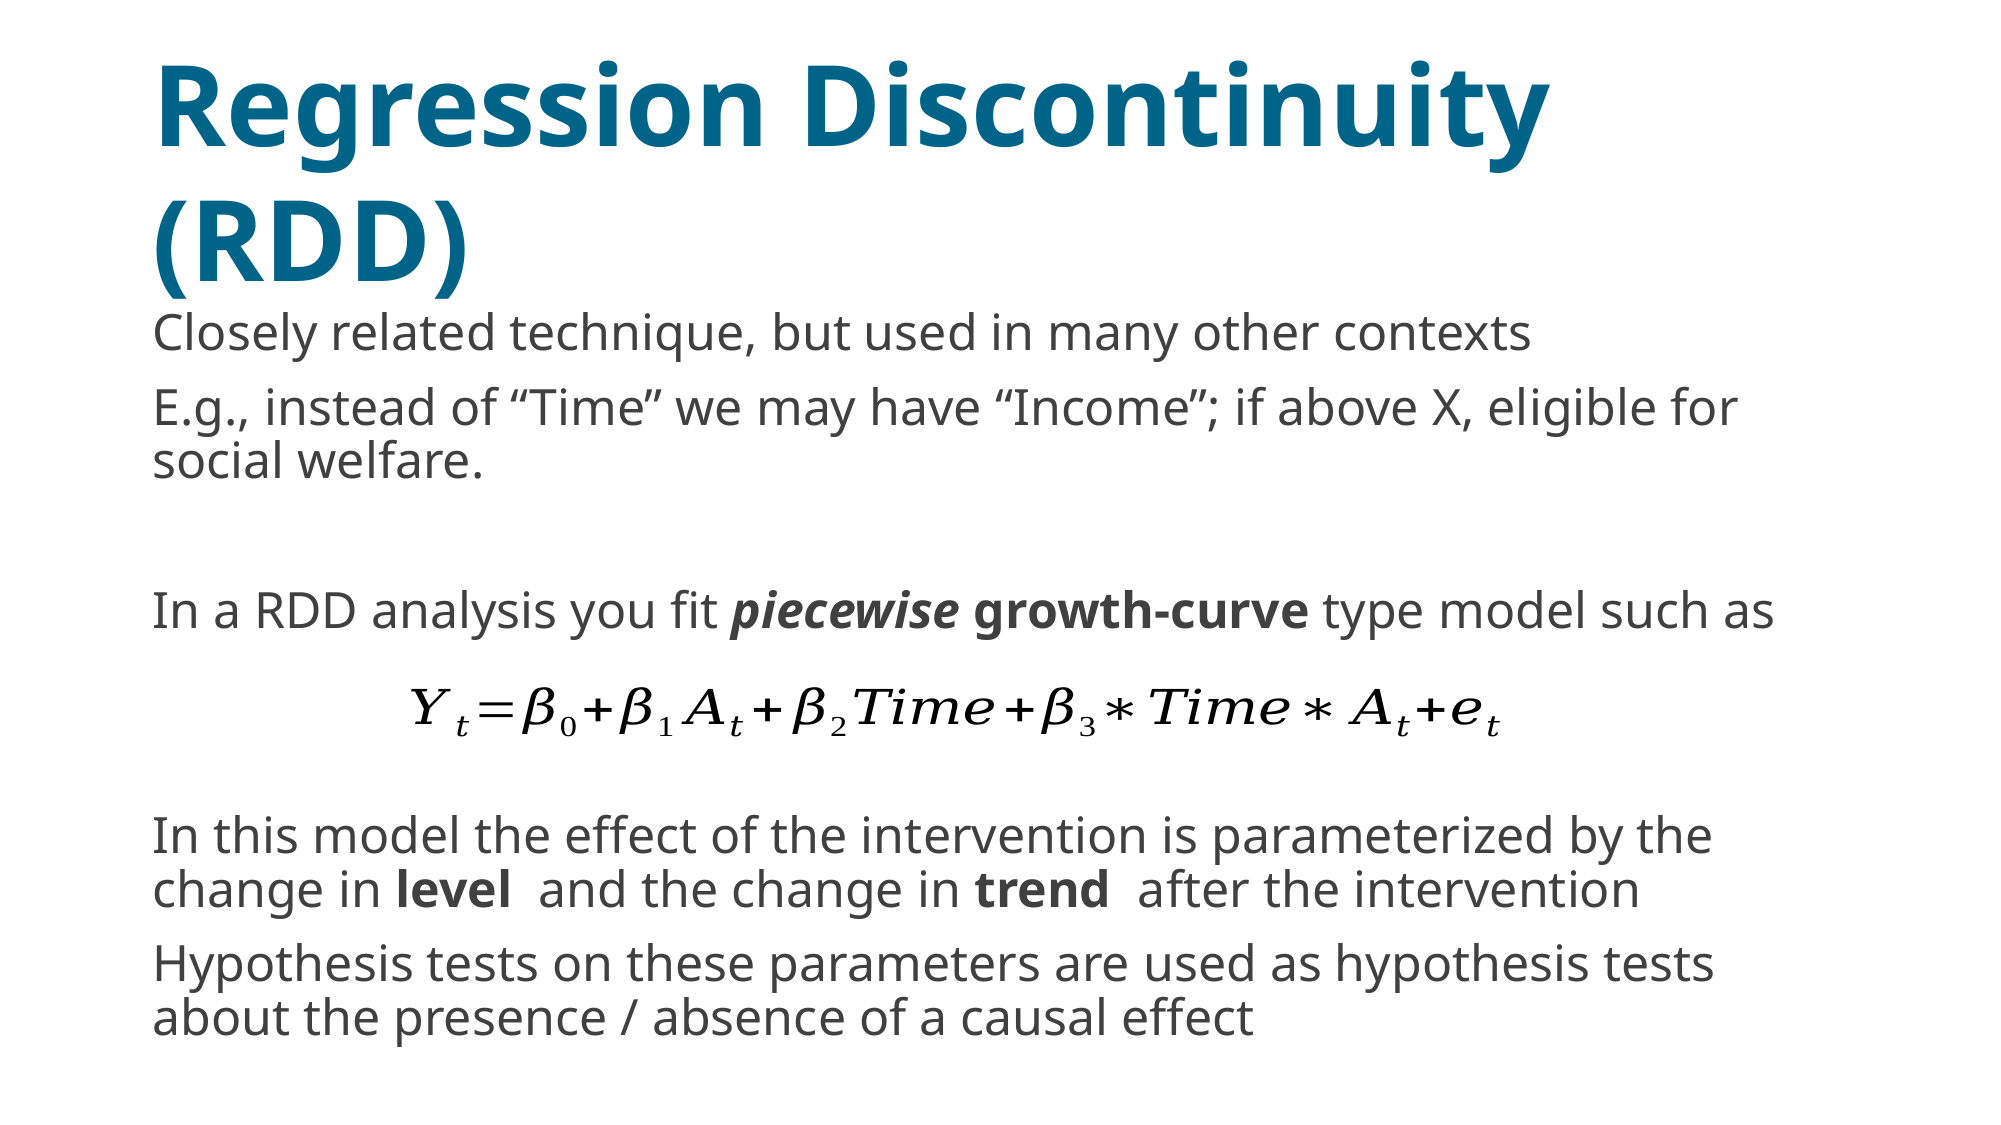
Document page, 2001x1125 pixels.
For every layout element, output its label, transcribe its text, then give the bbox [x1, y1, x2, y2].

title Regression Discontinuity (RDD) [137, 59, 1863, 278]
